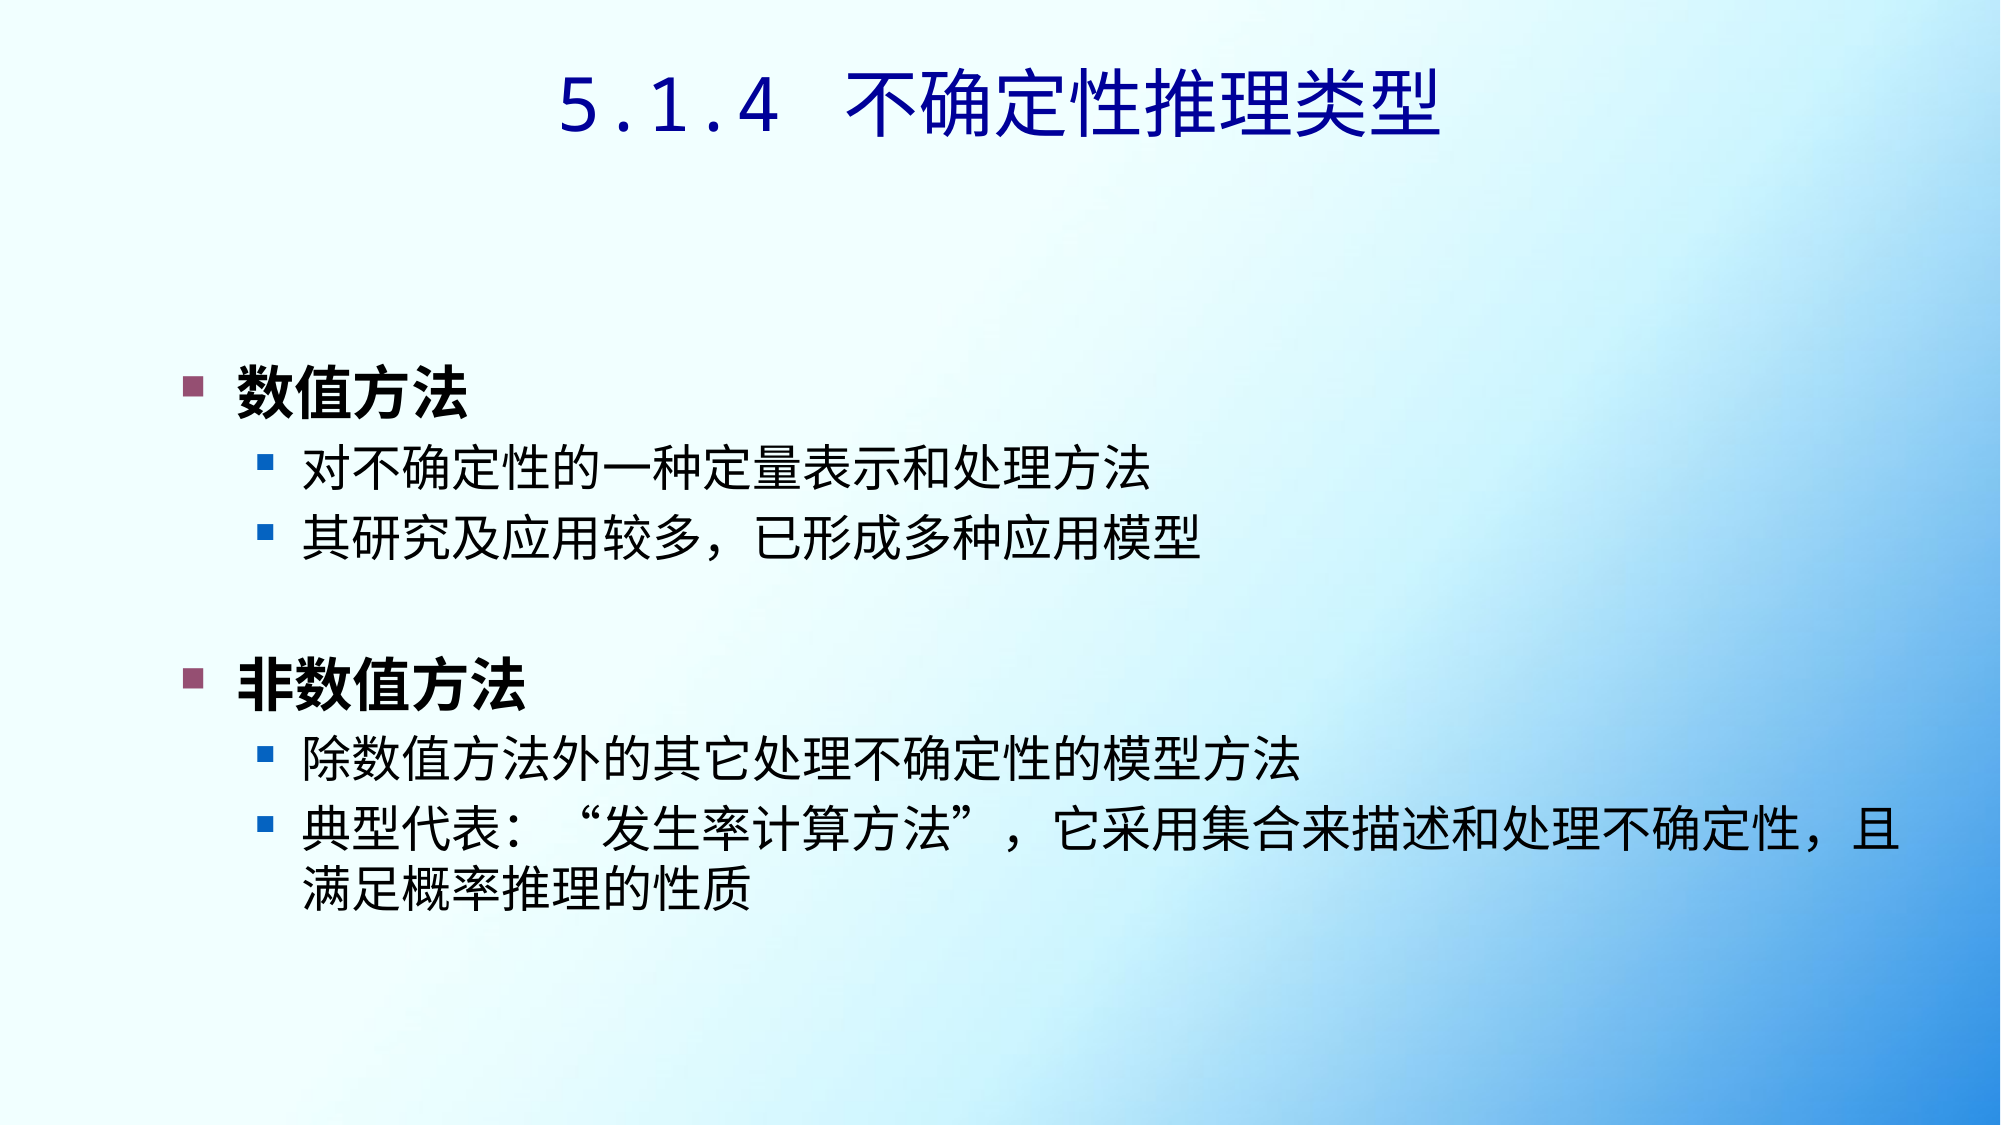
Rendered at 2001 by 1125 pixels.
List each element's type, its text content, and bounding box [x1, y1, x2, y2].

picture [0, 0, 2001, 1125]
text_box 5.1.4 不确定性推理类型 [137, 59, 1863, 278]
text_box 数值方法 对不确定性的一种定量表示和处理方法 其研究及应用较多，已形成多种应用模型 非数值方法 除数值方法外的其它处理不确定性的模型方法 典型代表：“发生率计算方法”，它采用集合来描述和处理不确定性，且满足概率推理的性质 [165, 267, 1930, 1012]
